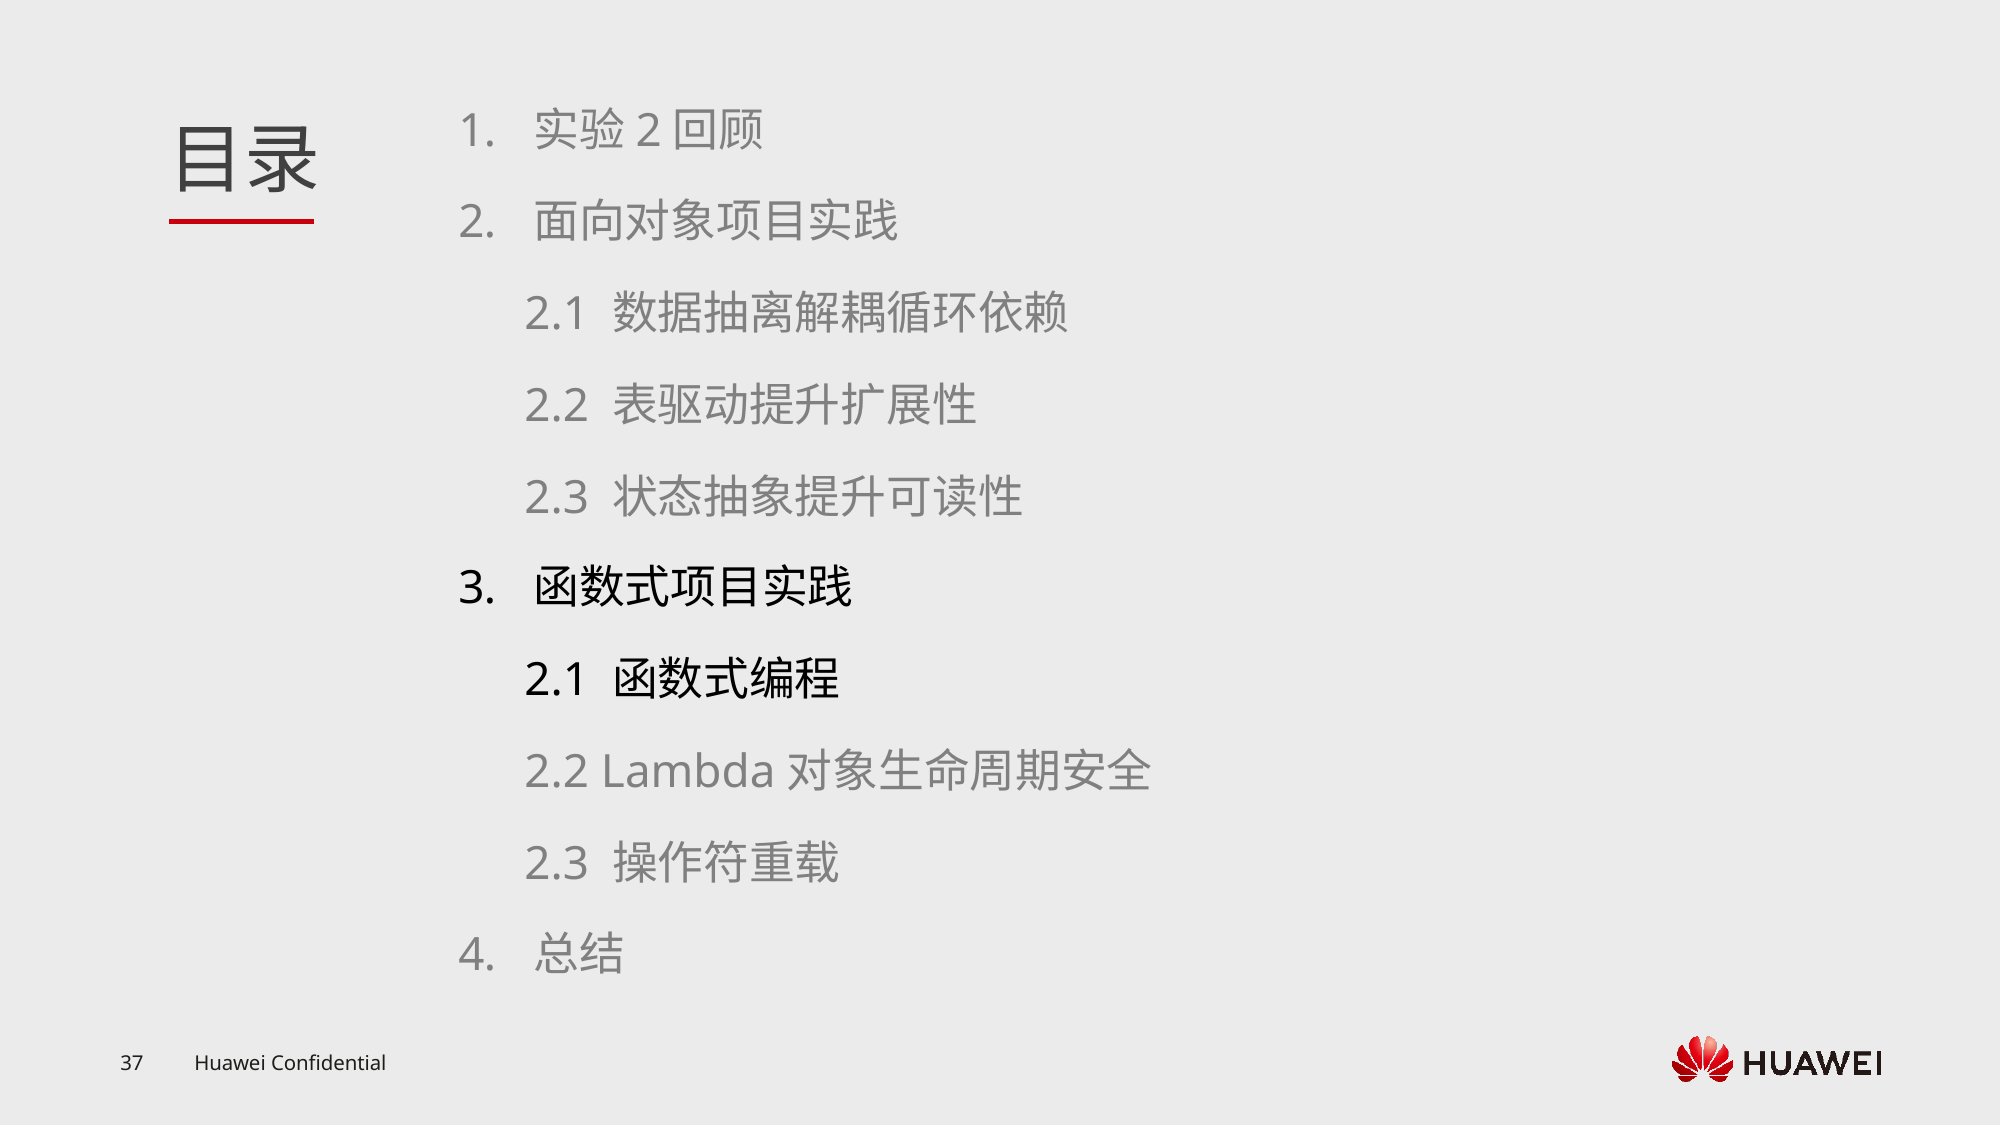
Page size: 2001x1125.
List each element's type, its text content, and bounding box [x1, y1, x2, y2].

list 实验2回顾 面向对象项目实践 2.1 数据抽离解耦循环依赖 2.2 表驱动提升扩展性 2.3 状态抽象提升可读性 函数式项目实践 2.1 函数式编程 2.2 Lambda对象生命周期安全 2.3 操作符重载 总结 [443, 71, 2000, 1054]
picture [1672, 1054, 1881, 1082]
